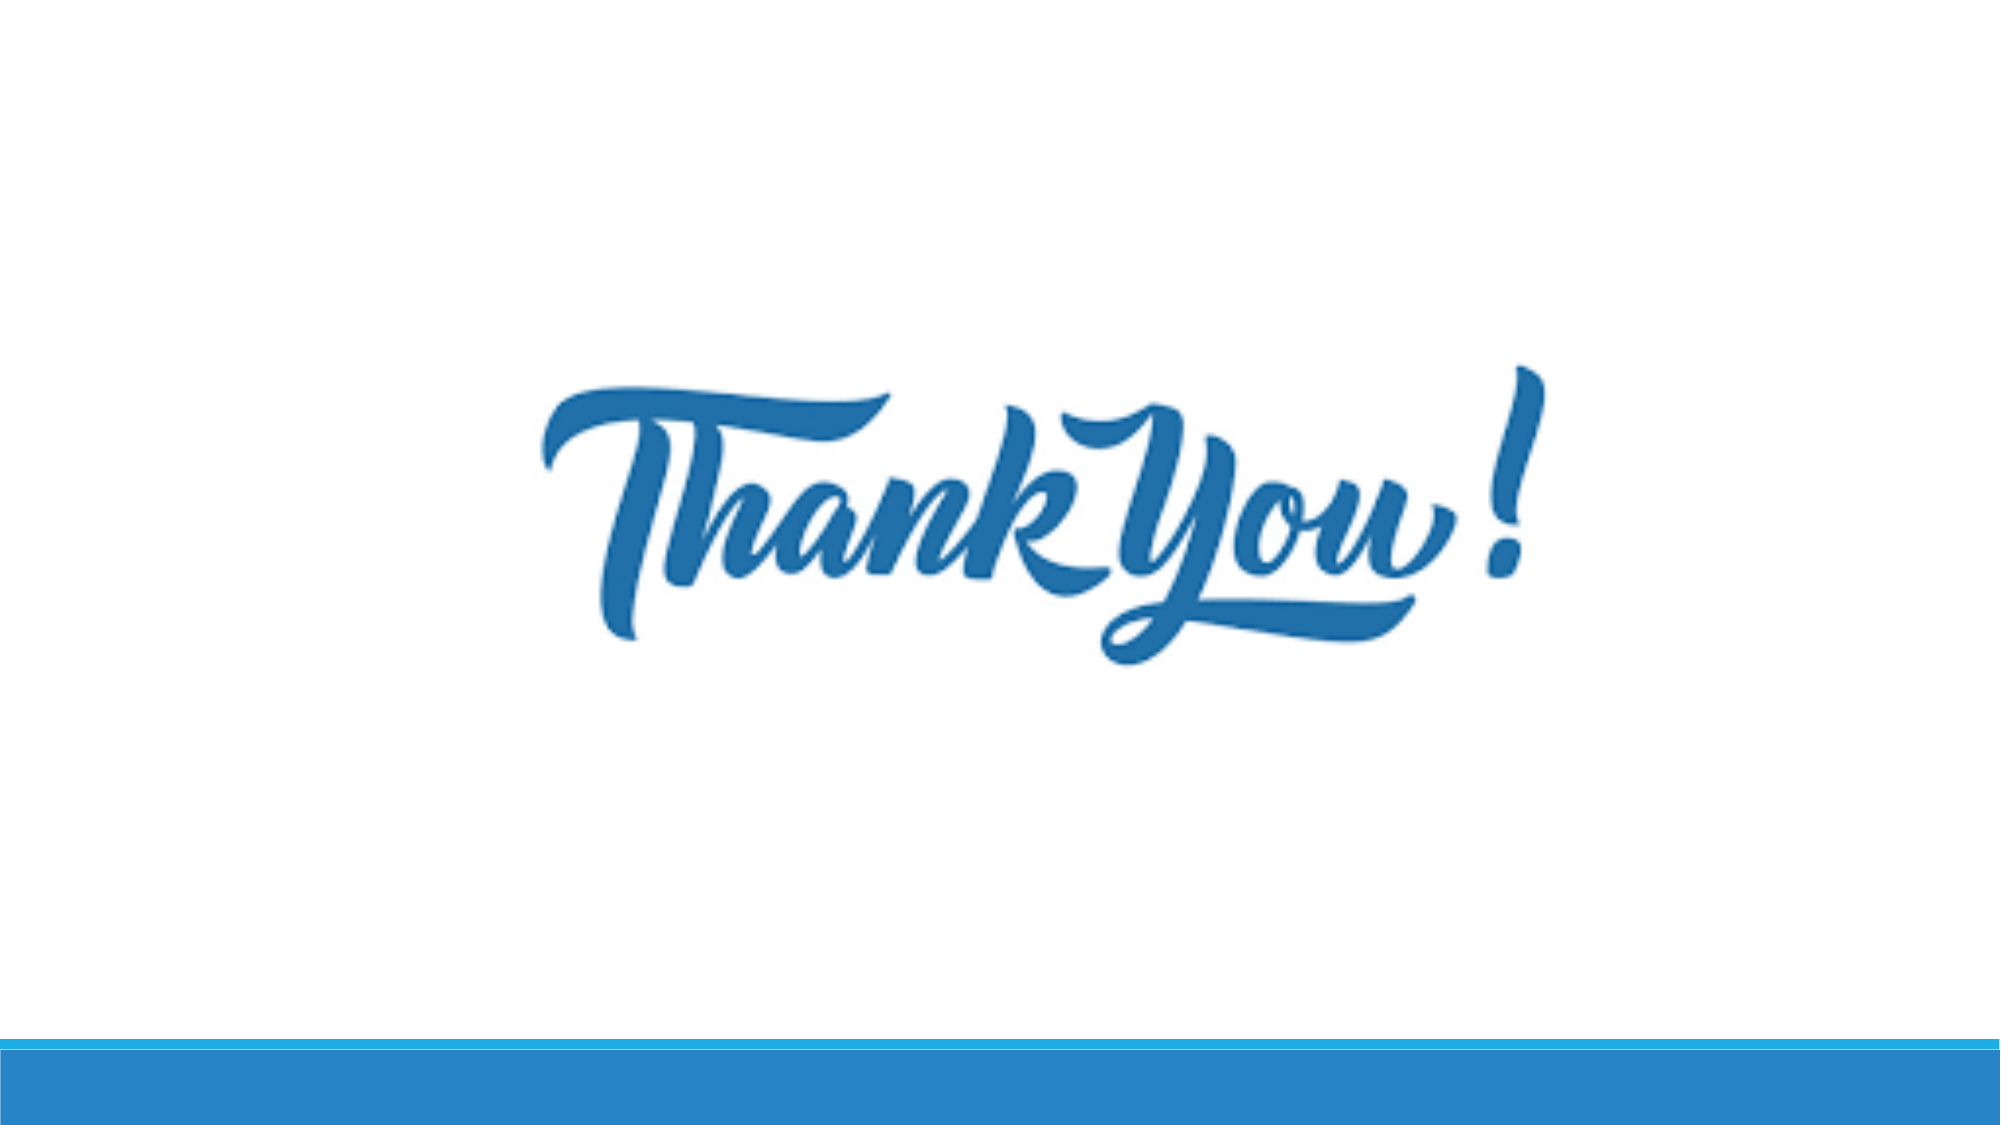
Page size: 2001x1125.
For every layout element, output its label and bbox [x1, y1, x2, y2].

picture [369, 226, 1718, 800]
